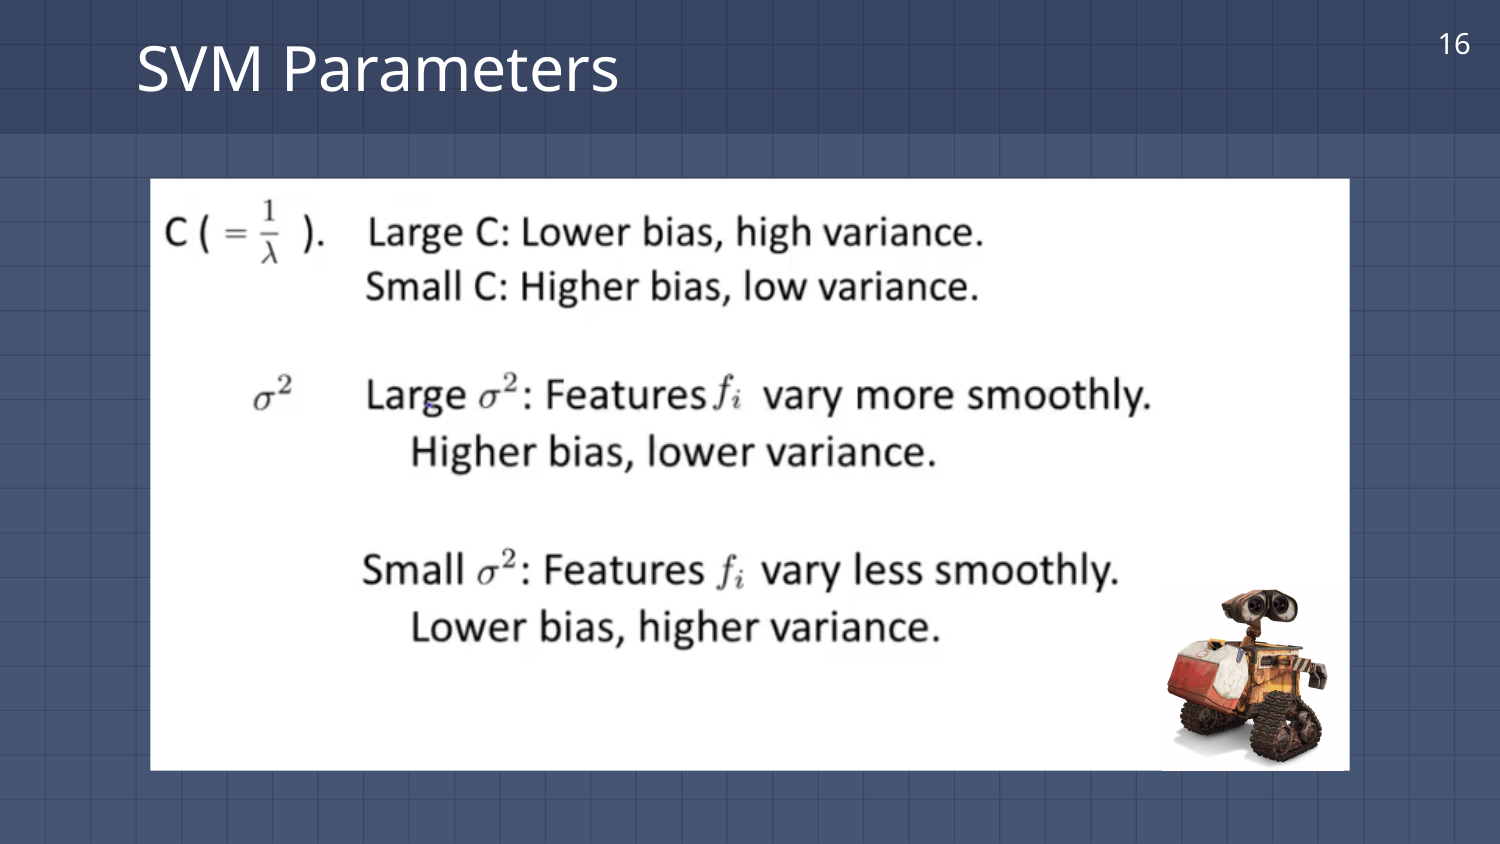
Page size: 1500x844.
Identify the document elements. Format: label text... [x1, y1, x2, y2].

title SVM Parameters [121, 1, 1383, 120]
list For linear regression: [150, 178, 1350, 771]
slide_number ‹#› [1408, 0, 1500, 90]
picture [184, 349, 1177, 516]
picture [155, 197, 995, 325]
picture [184, 527, 1345, 771]
